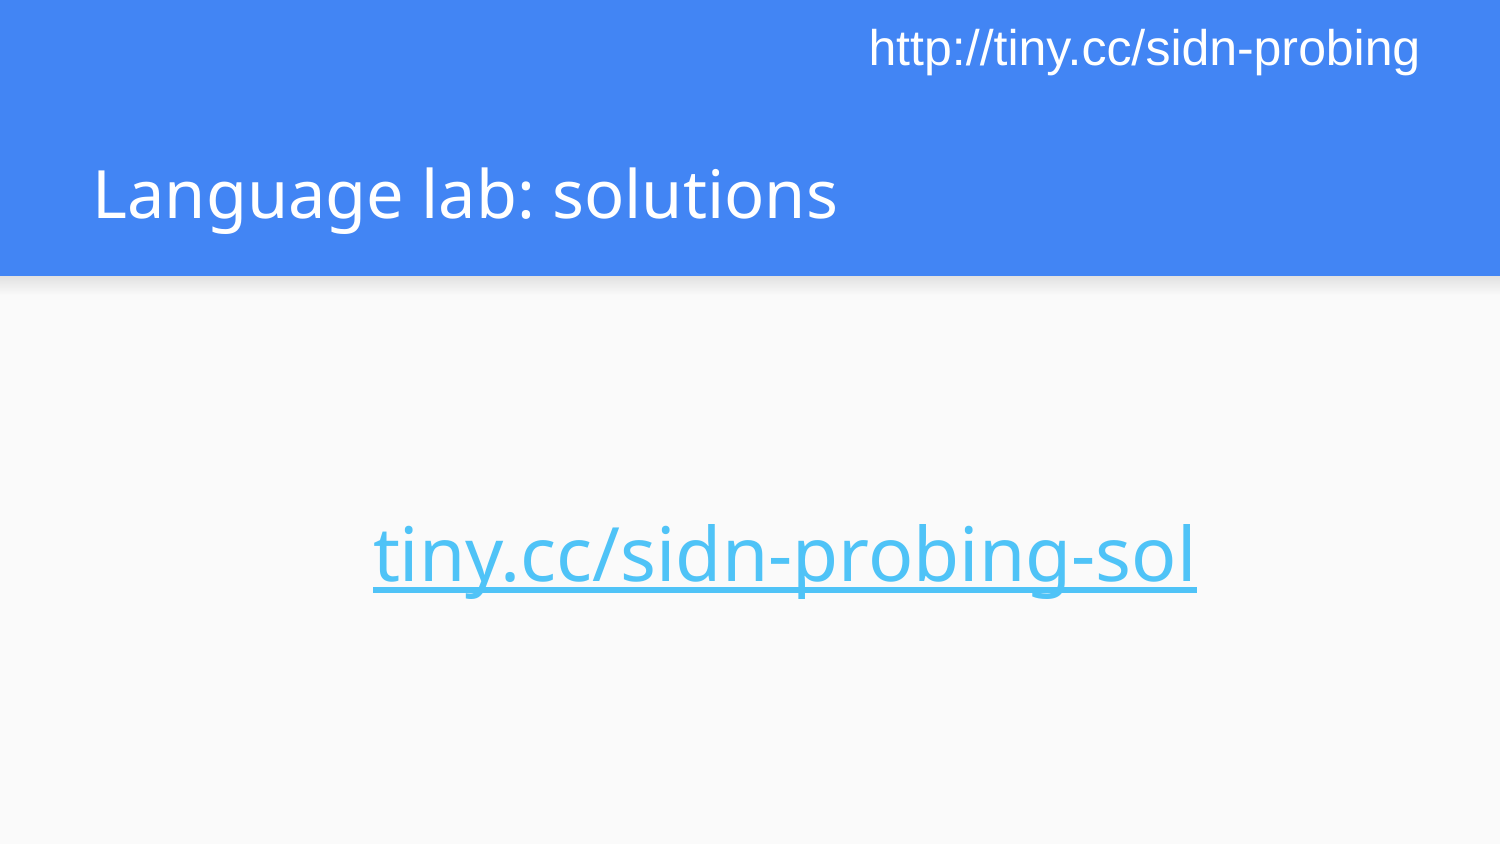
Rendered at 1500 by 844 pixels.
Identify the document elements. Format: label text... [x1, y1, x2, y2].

title Language lab: solutions [77, 121, 1427, 248]
text_box http://tiny.cc/sidn-probing [853, 0, 1500, 108]
list tiny.cc/sidn-probing-sol [110, 313, 1460, 758]
